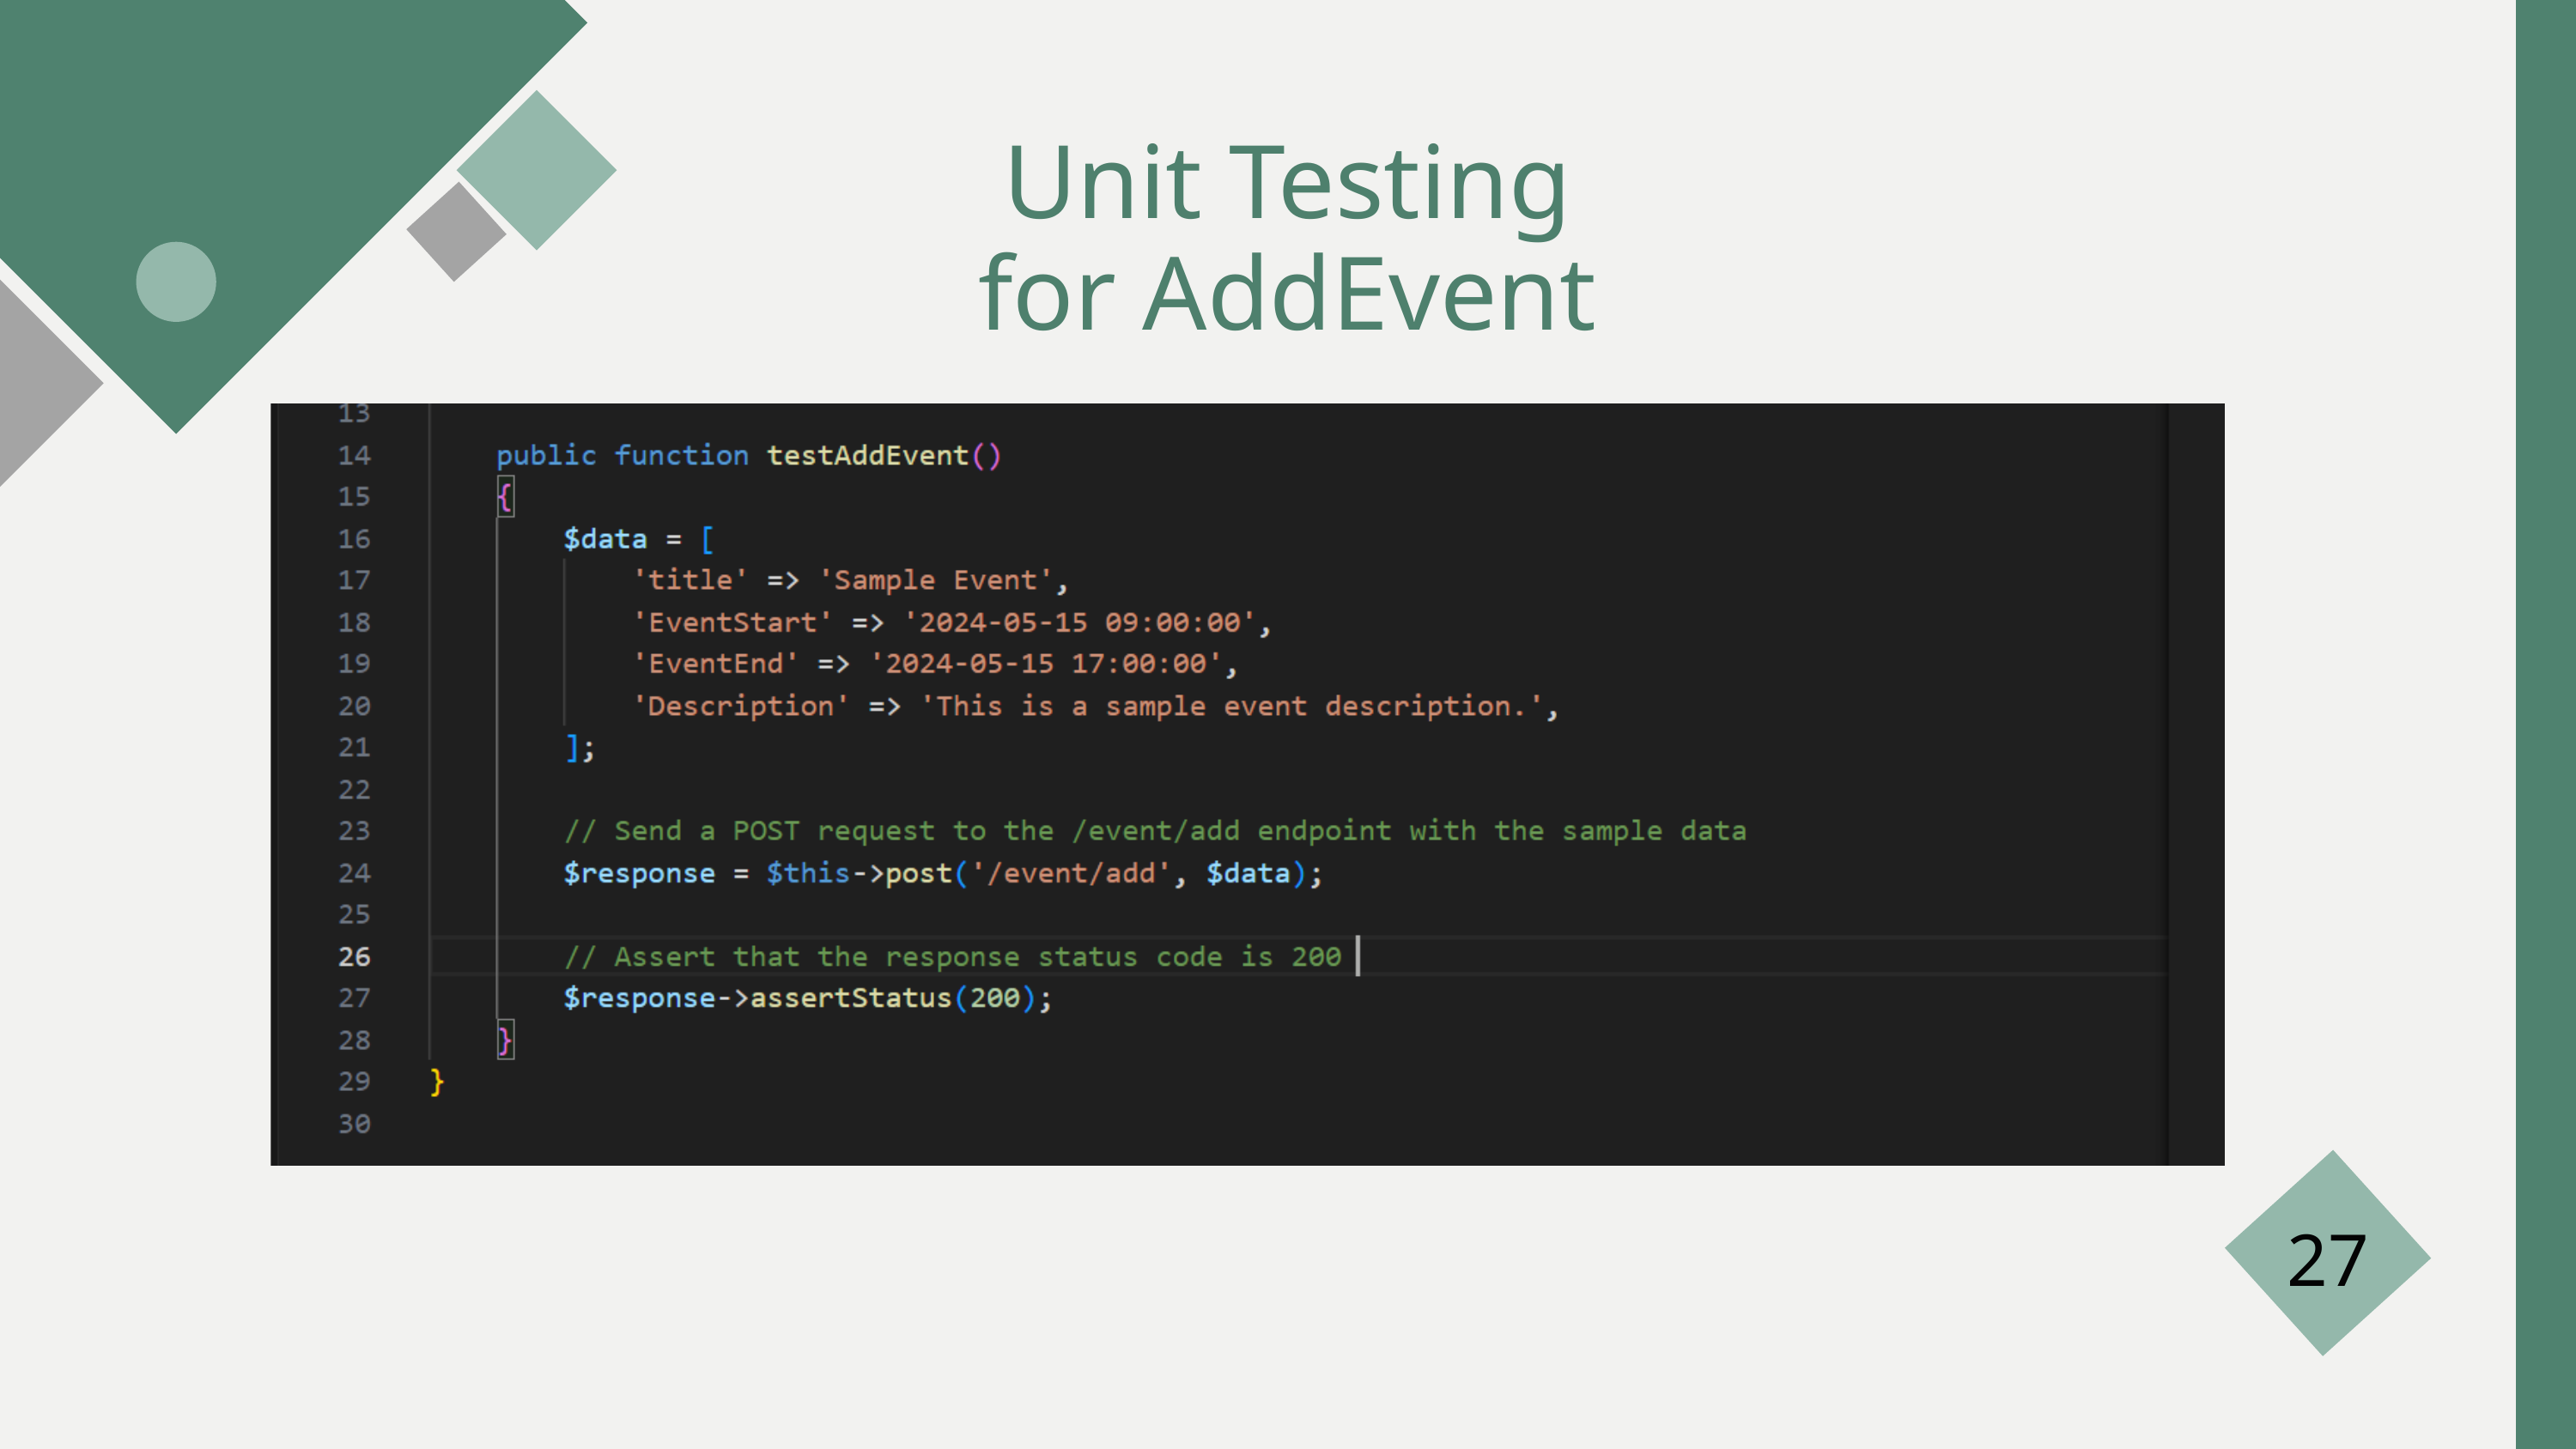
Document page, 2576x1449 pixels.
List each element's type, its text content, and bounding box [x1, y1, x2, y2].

text_box [2277, 1149, 2379, 1200]
text_box [270, 403, 2225, 1166]
text_box [406, 181, 507, 282]
text_box [0, 0, 588, 434]
text_box [0, 279, 104, 488]
text_box Unit Testing for AddEvent [787, 126, 1789, 351]
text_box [136, 241, 217, 323]
text_box 27 [2275, 1200, 2380, 1300]
text_box [2224, 1202, 2432, 1356]
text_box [2515, 0, 2576, 1449]
text_box [456, 89, 617, 251]
